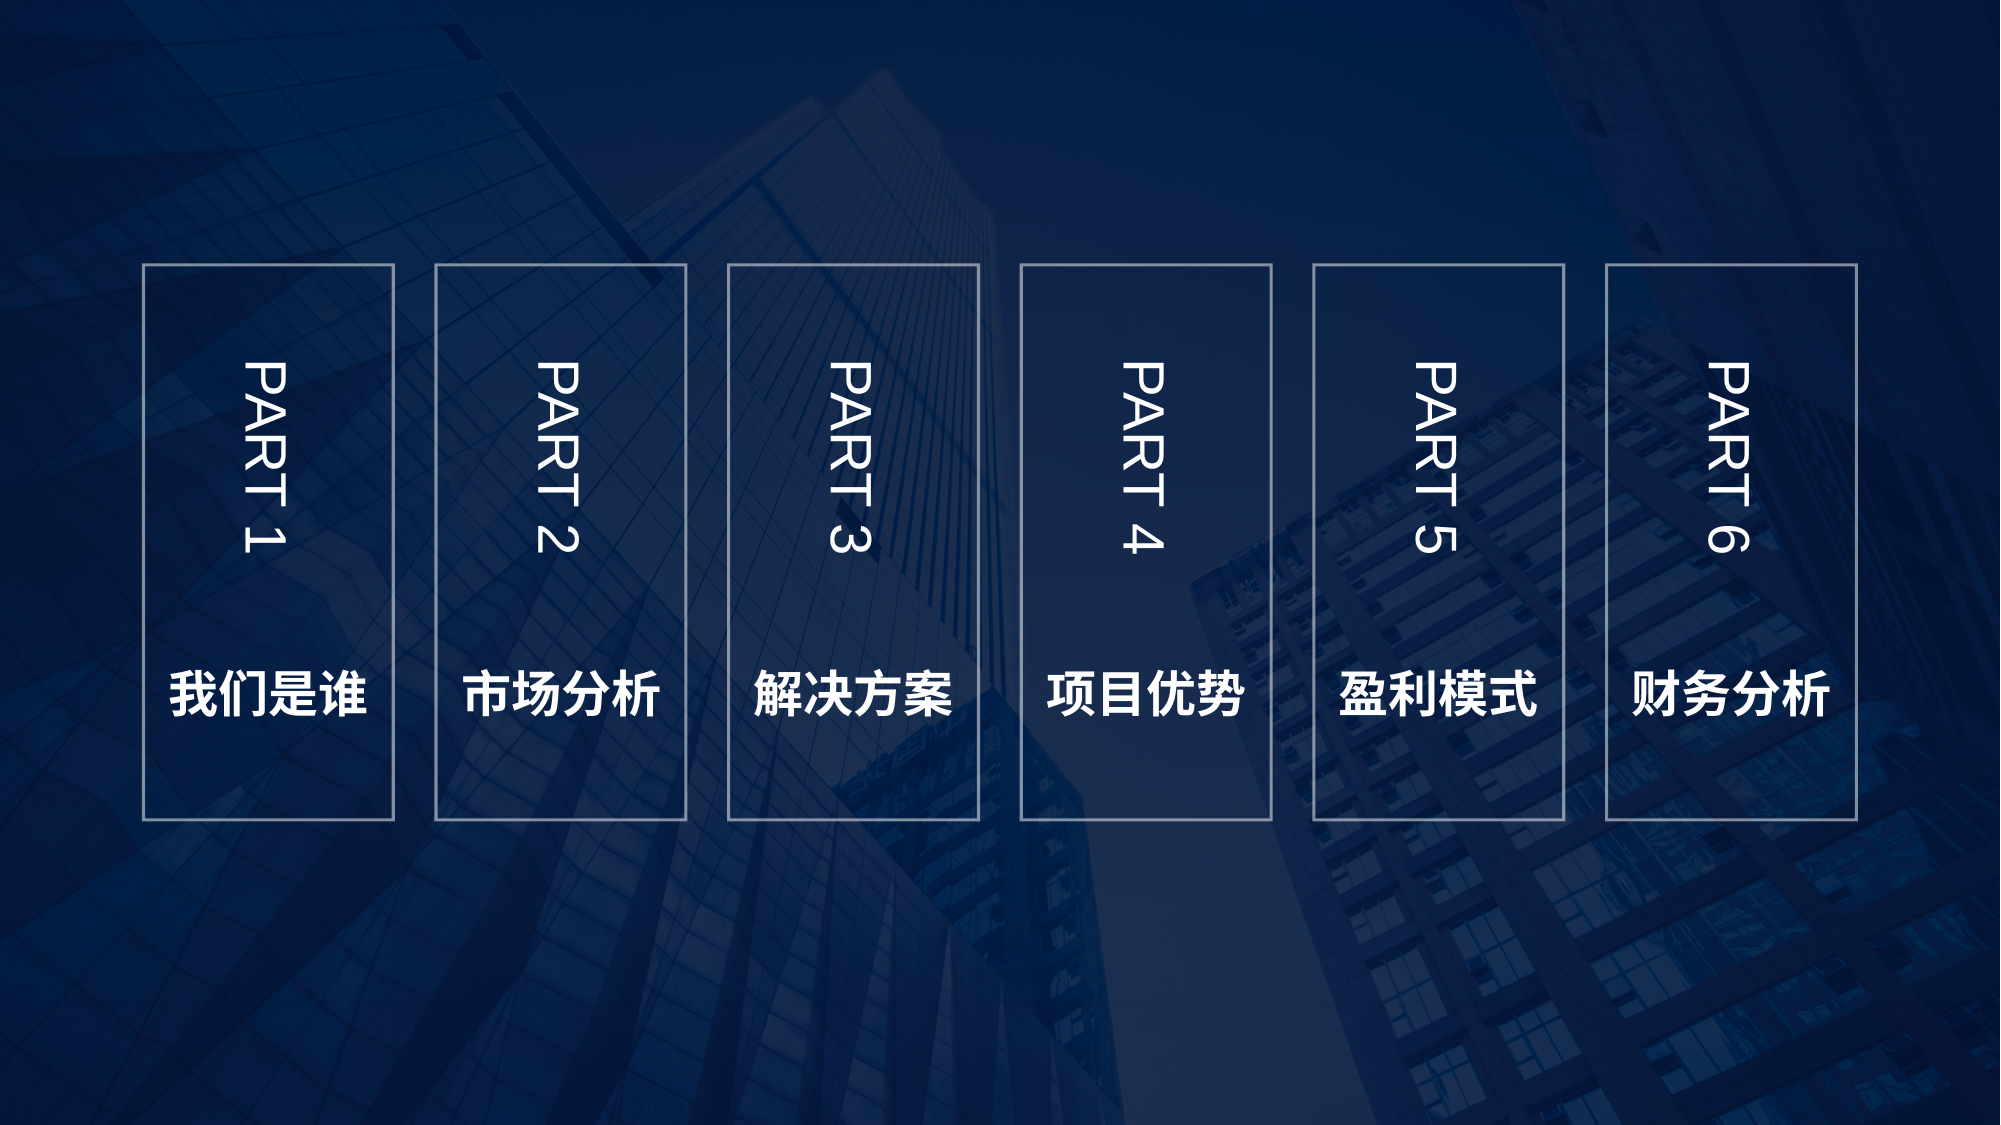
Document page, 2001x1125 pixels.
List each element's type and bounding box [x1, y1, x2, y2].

text_box [1021, 264, 1272, 820]
text_box [436, 264, 686, 820]
picture [0, 0, 2000, 1125]
text_box [1606, 264, 1857, 820]
text_box [728, 264, 979, 820]
text_box [1313, 264, 1564, 820]
text_box [143, 264, 394, 820]
